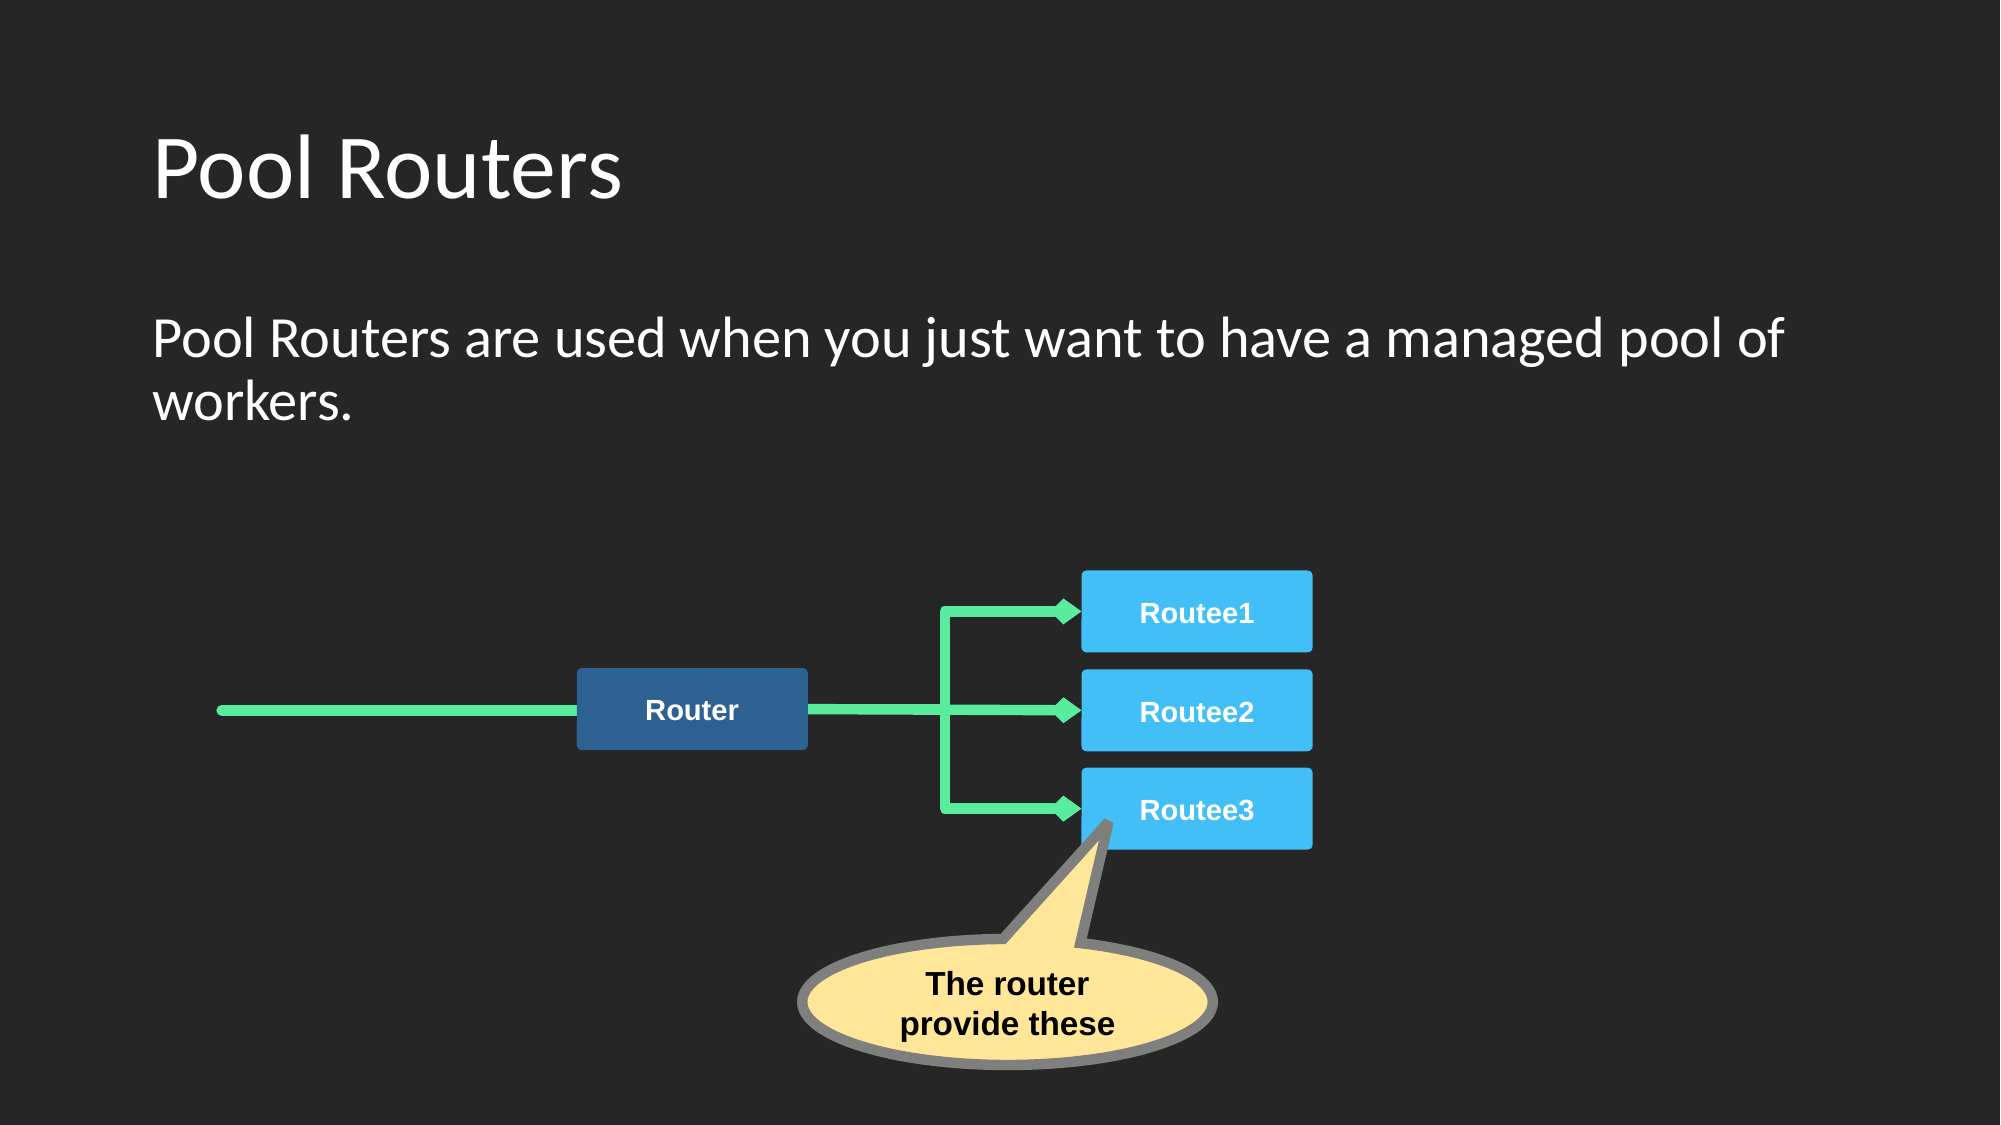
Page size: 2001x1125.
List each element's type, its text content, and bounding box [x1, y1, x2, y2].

text_box Routee1 [1080, 569, 1314, 654]
title Pool Routers [137, 59, 1863, 278]
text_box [807, 611, 1082, 709]
list Pool Routers are used when you just want to have a managed pool of workers. [137, 299, 1863, 1014]
text_box Routee2 [1082, 668, 1314, 753]
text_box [807, 711, 1082, 809]
text_box Router [575, 667, 807, 752]
text_box Routee3 [1080, 766, 1314, 851]
text_box The router provide these [801, 821, 1214, 1067]
